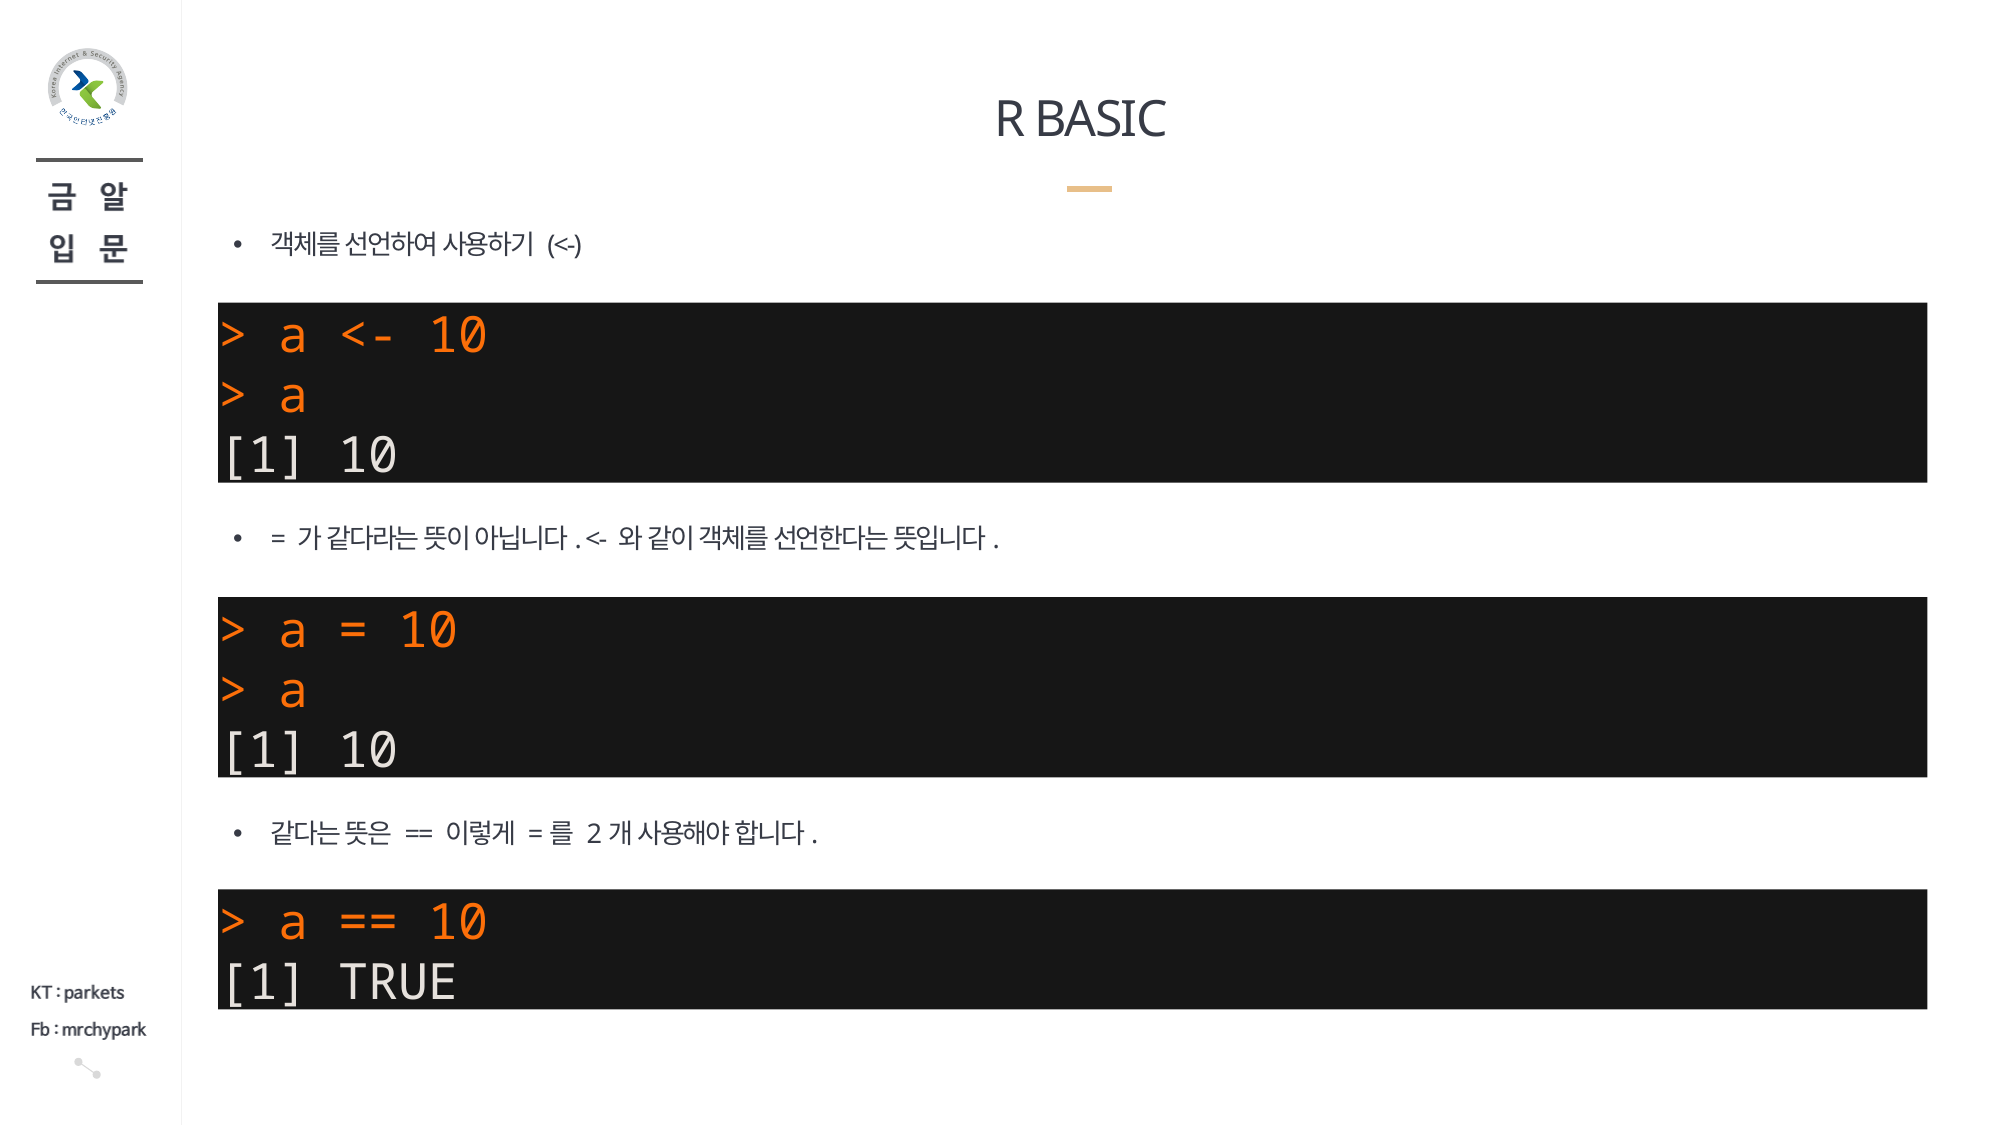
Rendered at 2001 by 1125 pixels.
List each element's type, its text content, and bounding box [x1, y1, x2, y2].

text_box > a == 10 [1] TRUE [218, 889, 1928, 1010]
text_box = 가 같다라는 뜻이 아닙니다. <- 와 같이 객체를 선언한다는 뜻입니다. [218, 502, 1981, 577]
text_box > a <- 10 > a [1] 10 [218, 302, 1928, 483]
text_box > a = 10 > a [1] 10 [218, 597, 1928, 778]
list 객체를 선언하여 사용하기 (<-) [218, 208, 1981, 283]
title R BASIC [181, 80, 1981, 161]
picture [44, 43, 131, 130]
text_box 같다는 뜻은 == 이렇게 =를 2개 사용해야 합니다. [218, 797, 1981, 872]
picture [15, 160, 161, 1047]
